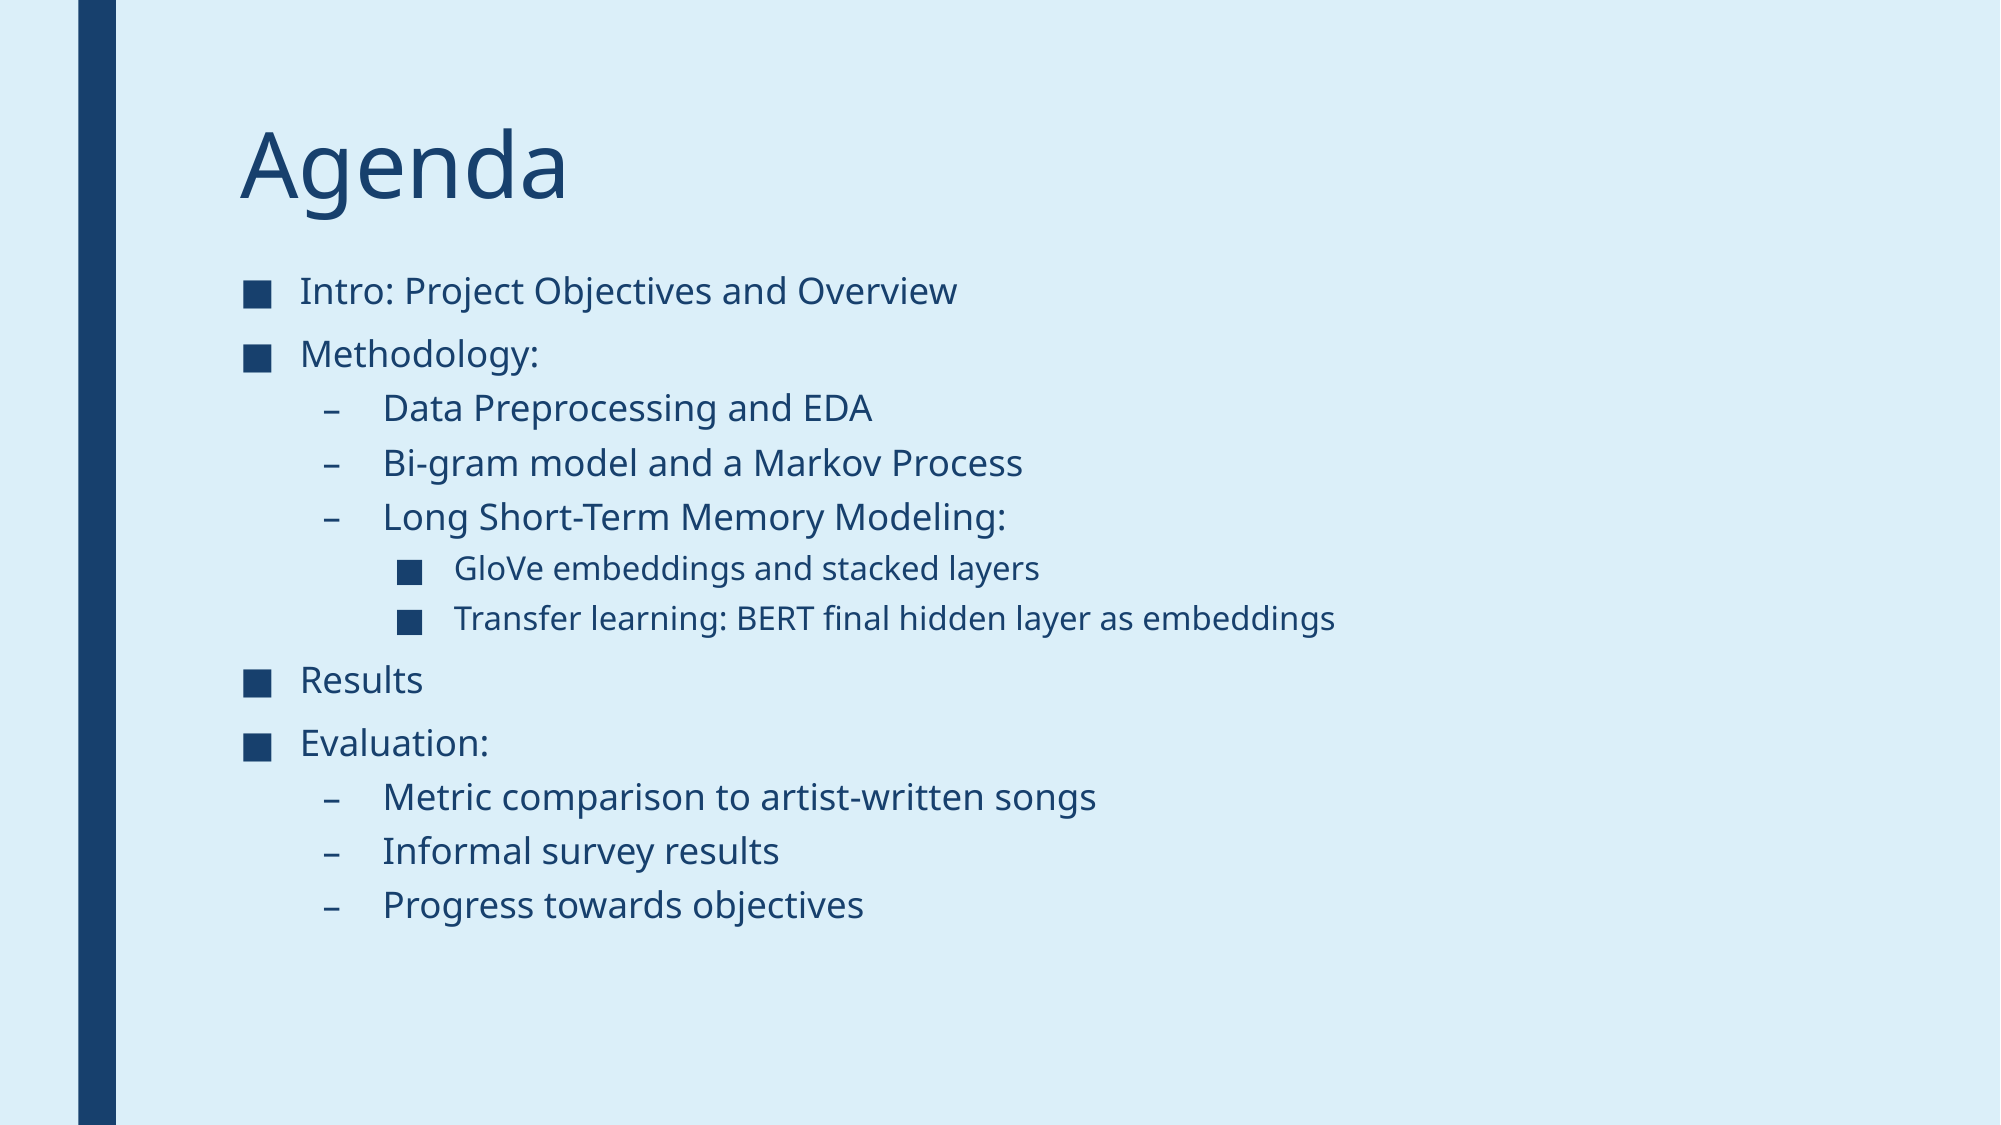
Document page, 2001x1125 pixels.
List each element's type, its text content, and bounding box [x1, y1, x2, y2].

list Intro: Project Objectives and Overview Methodology: Data Preprocessing and EDA Bi-gram model and a Markov Process Long Short-Term Memory Modeling: GloVe embeddings and stacked layers Transfer learning: BERT final hidden layer as embeddings Results Evaluation: Metric comparison to artist-written songs Informal survey results Progress towards objectives [225, 263, 1361, 969]
title Agenda [225, 112, 1800, 357]
